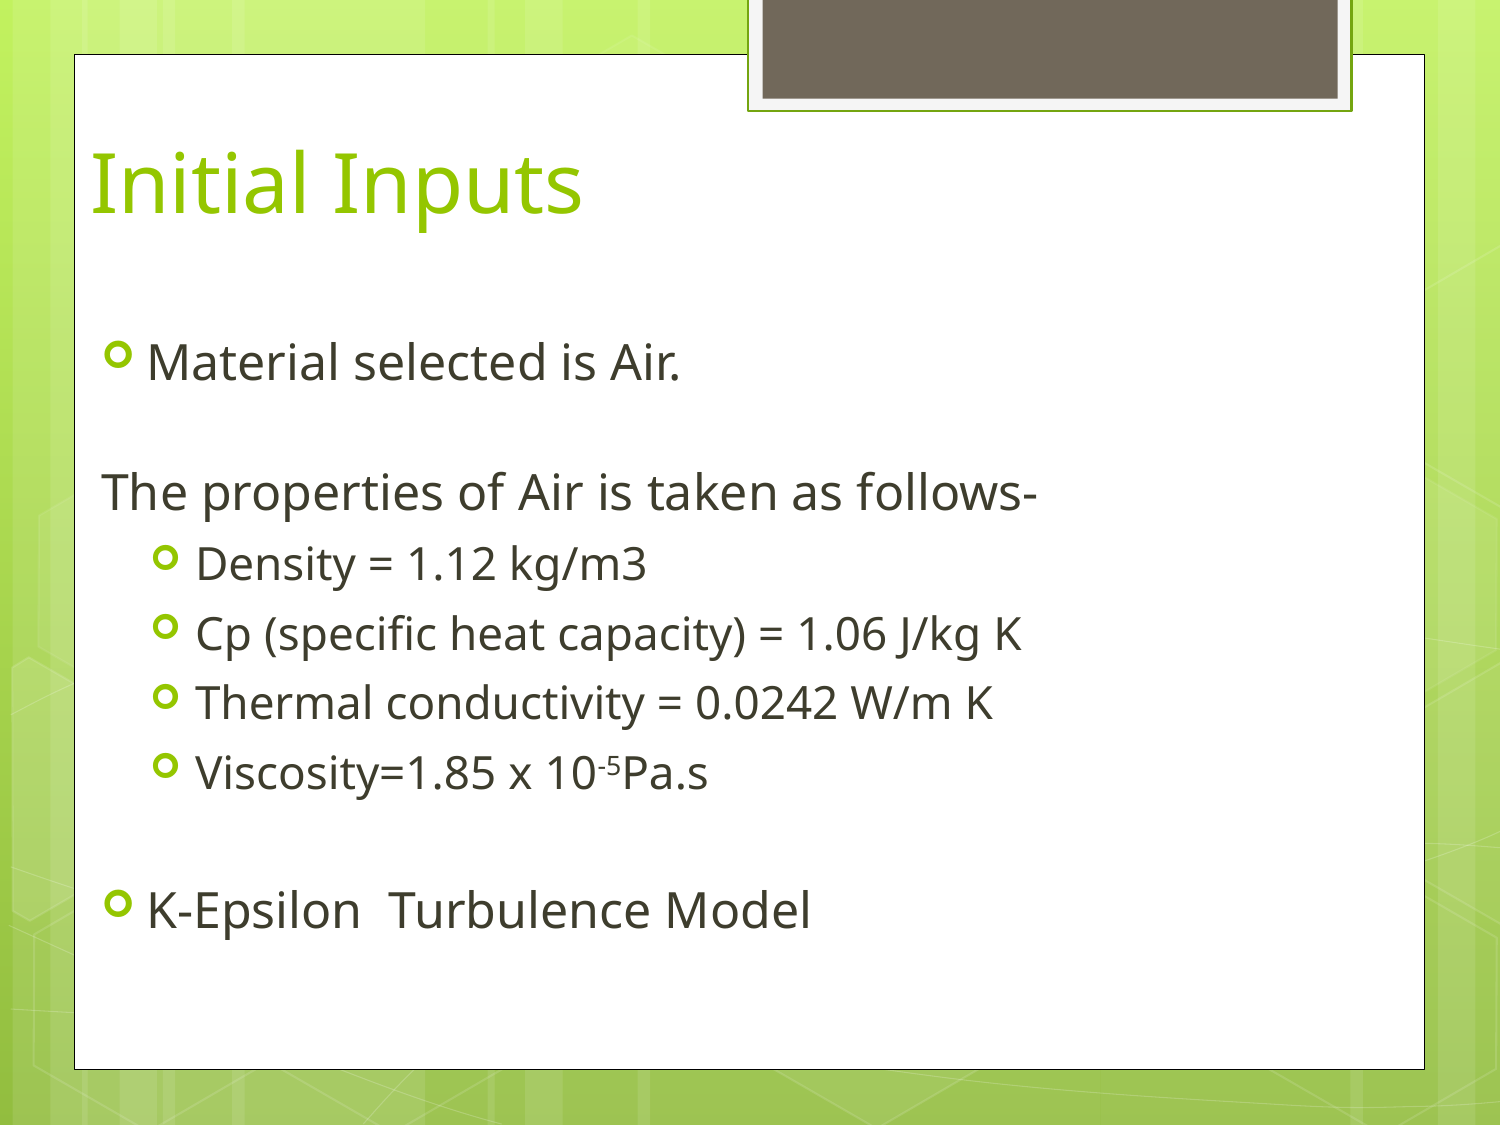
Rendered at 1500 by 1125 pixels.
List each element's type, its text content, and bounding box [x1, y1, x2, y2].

list Material selected is Air. The properties of Air is taken as follows- Density = 1.12 kg/m3 Cp (specific heat capacity) = 1.06 J/kg K Thermal conductivity = 0.0242 W/m K Viscosity=1.85 x 10-5Pa.s K-Epsilon Turbulence Model [75, 262, 1388, 1038]
title Initial Inputs [75, 50, 1228, 238]
